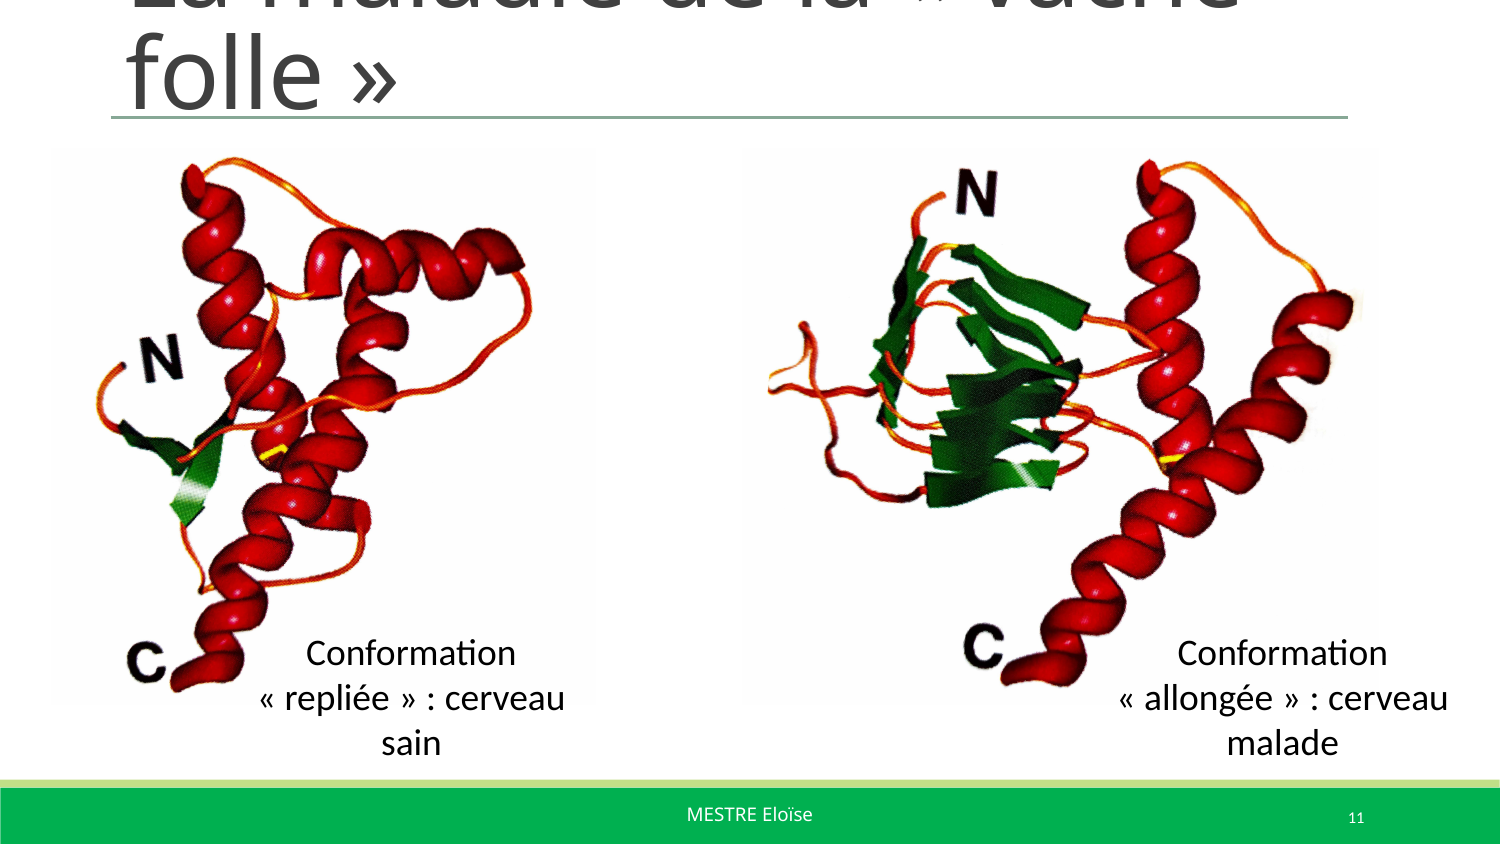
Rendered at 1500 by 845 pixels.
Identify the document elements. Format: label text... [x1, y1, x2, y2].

picture [50, 147, 596, 705]
slide_number 11 [1218, 795, 1380, 840]
text_box Conformation « allongée » : cerveau malade [1088, 620, 1478, 770]
title La maladie de la « vache folle » [110, 23, 1442, 138]
text_box Conformation « repliée » : cerveau sain [217, 620, 606, 770]
picture [741, 147, 1380, 705]
